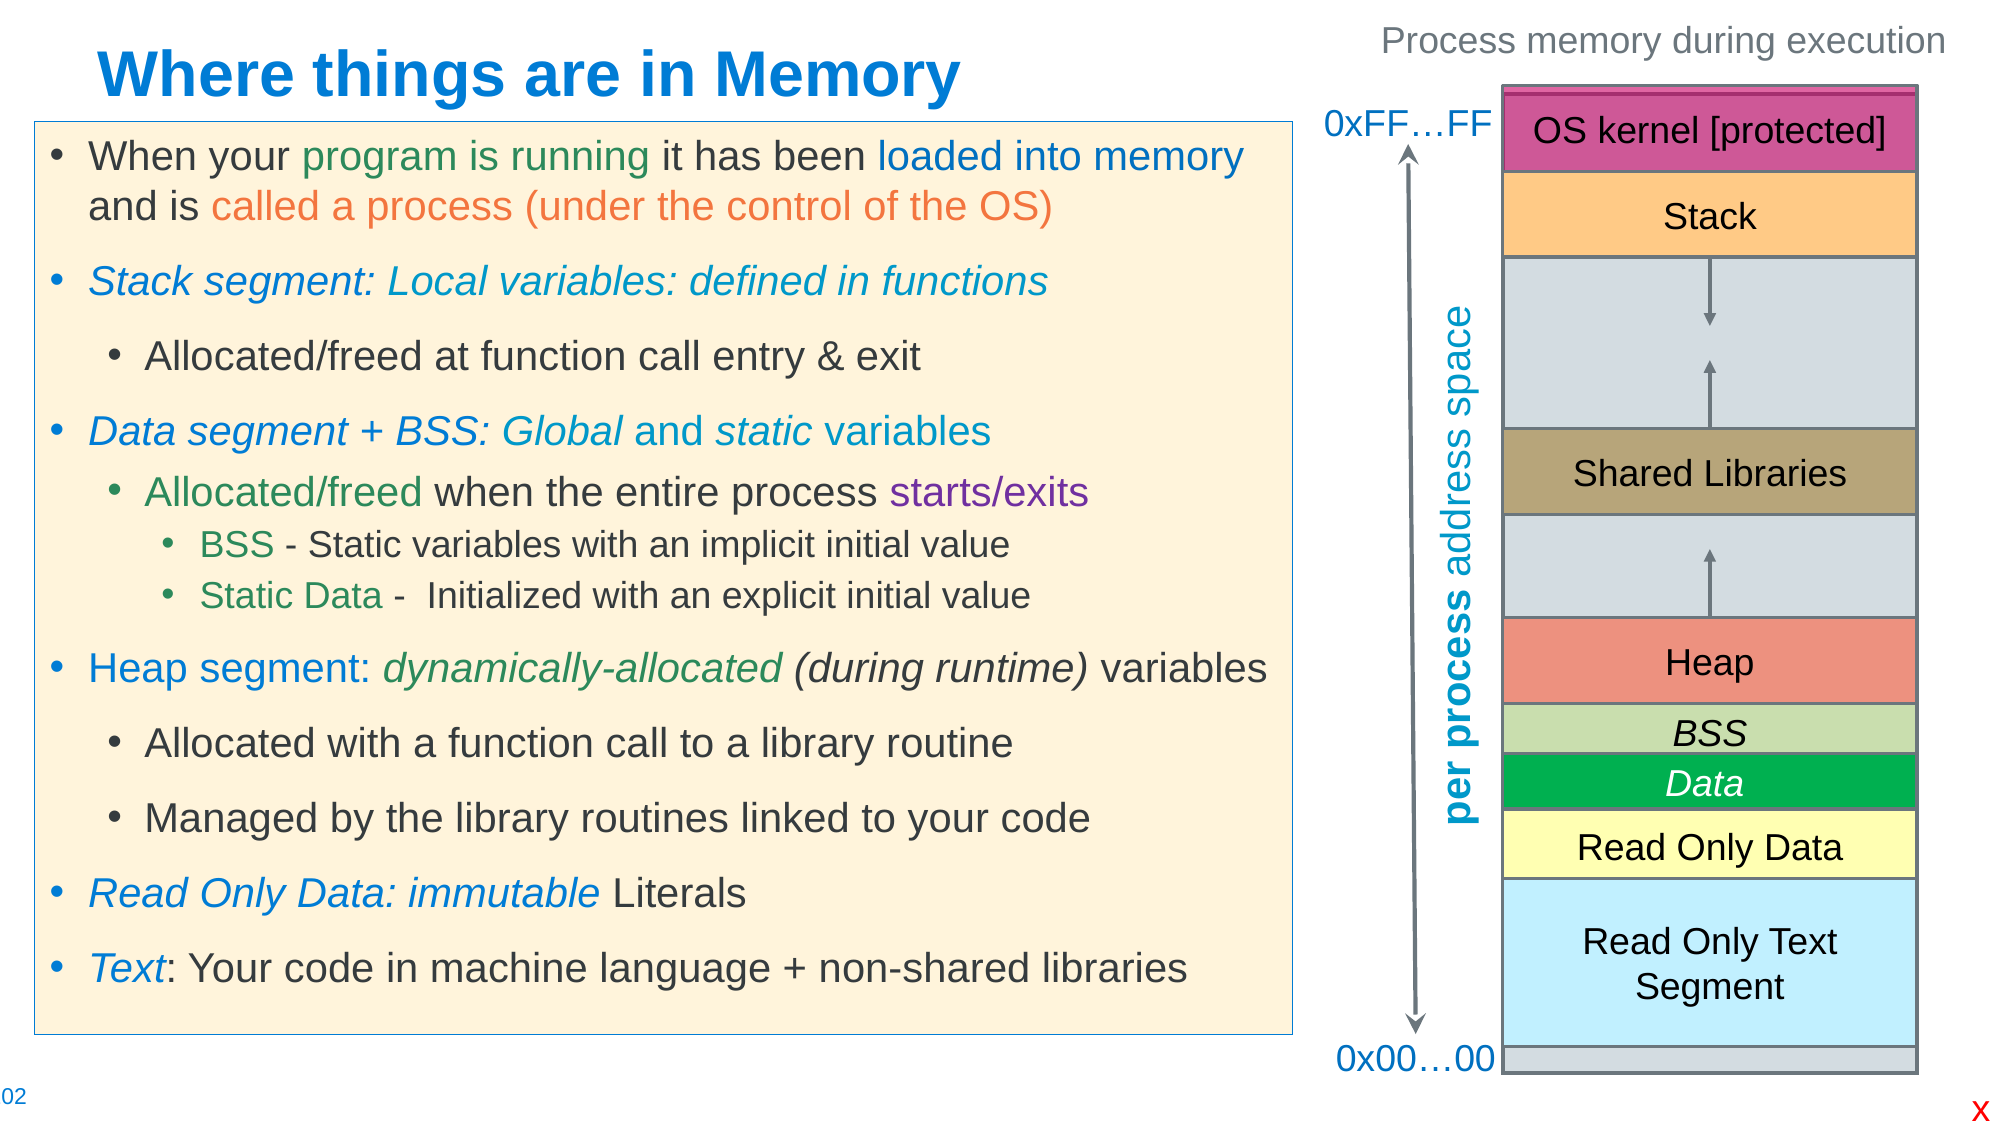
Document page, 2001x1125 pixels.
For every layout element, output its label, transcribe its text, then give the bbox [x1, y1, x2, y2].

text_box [1502, 85, 1918, 1074]
list When your program is running it has been loaded into memory and is called a process (under the control of the OS) Stack segment: Local variables: defined in functions Allocated/freed at function call entry & exit Data segment + BSS: Global and static variables Allocated/freed when the entire process starts/exits BSS - Static variables with an implicit initial value Static Data - Initialized with an explicit initial value Heap segment: dynamically-allocated (during runtime) variables Allocated with a function call to a library routine Managed by the library routines linked to your code Read Only Data: immutable Literals Text: Your code in machine language + non-shared libraries [34, 121, 1293, 1035]
title Where things are in Memory [82, 19, 1808, 118]
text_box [1303, 98, 1513, 1080]
text_box x [1956, 1076, 2000, 1125]
text_box Process memory during execution [1366, 8, 1962, 68]
